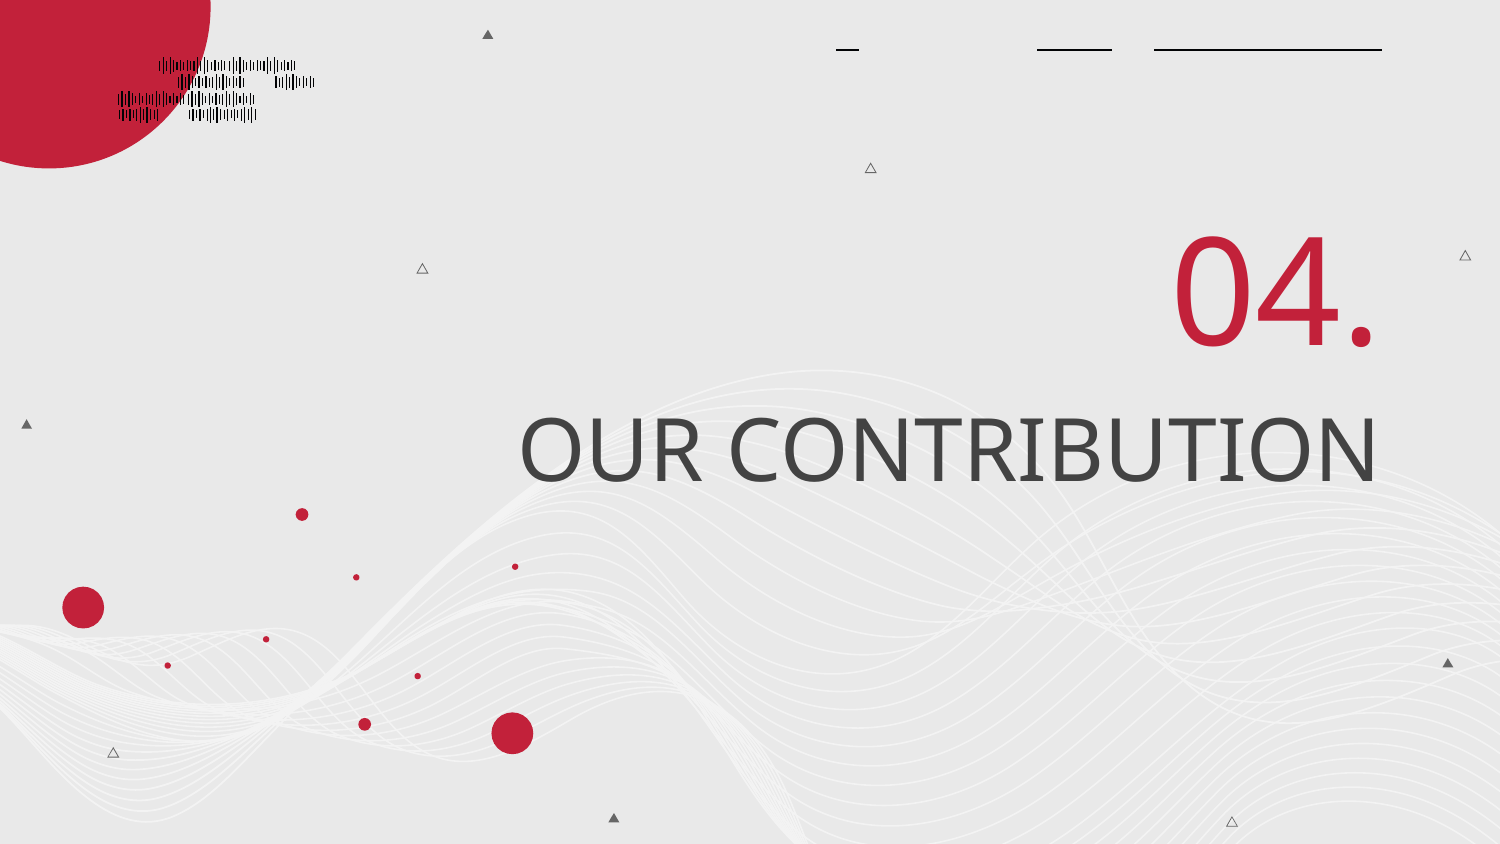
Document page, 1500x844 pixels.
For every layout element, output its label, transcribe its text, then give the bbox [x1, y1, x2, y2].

title 04. [686, 217, 1382, 354]
title OUR CONTRIBUTION [0, 353, 1382, 540]
